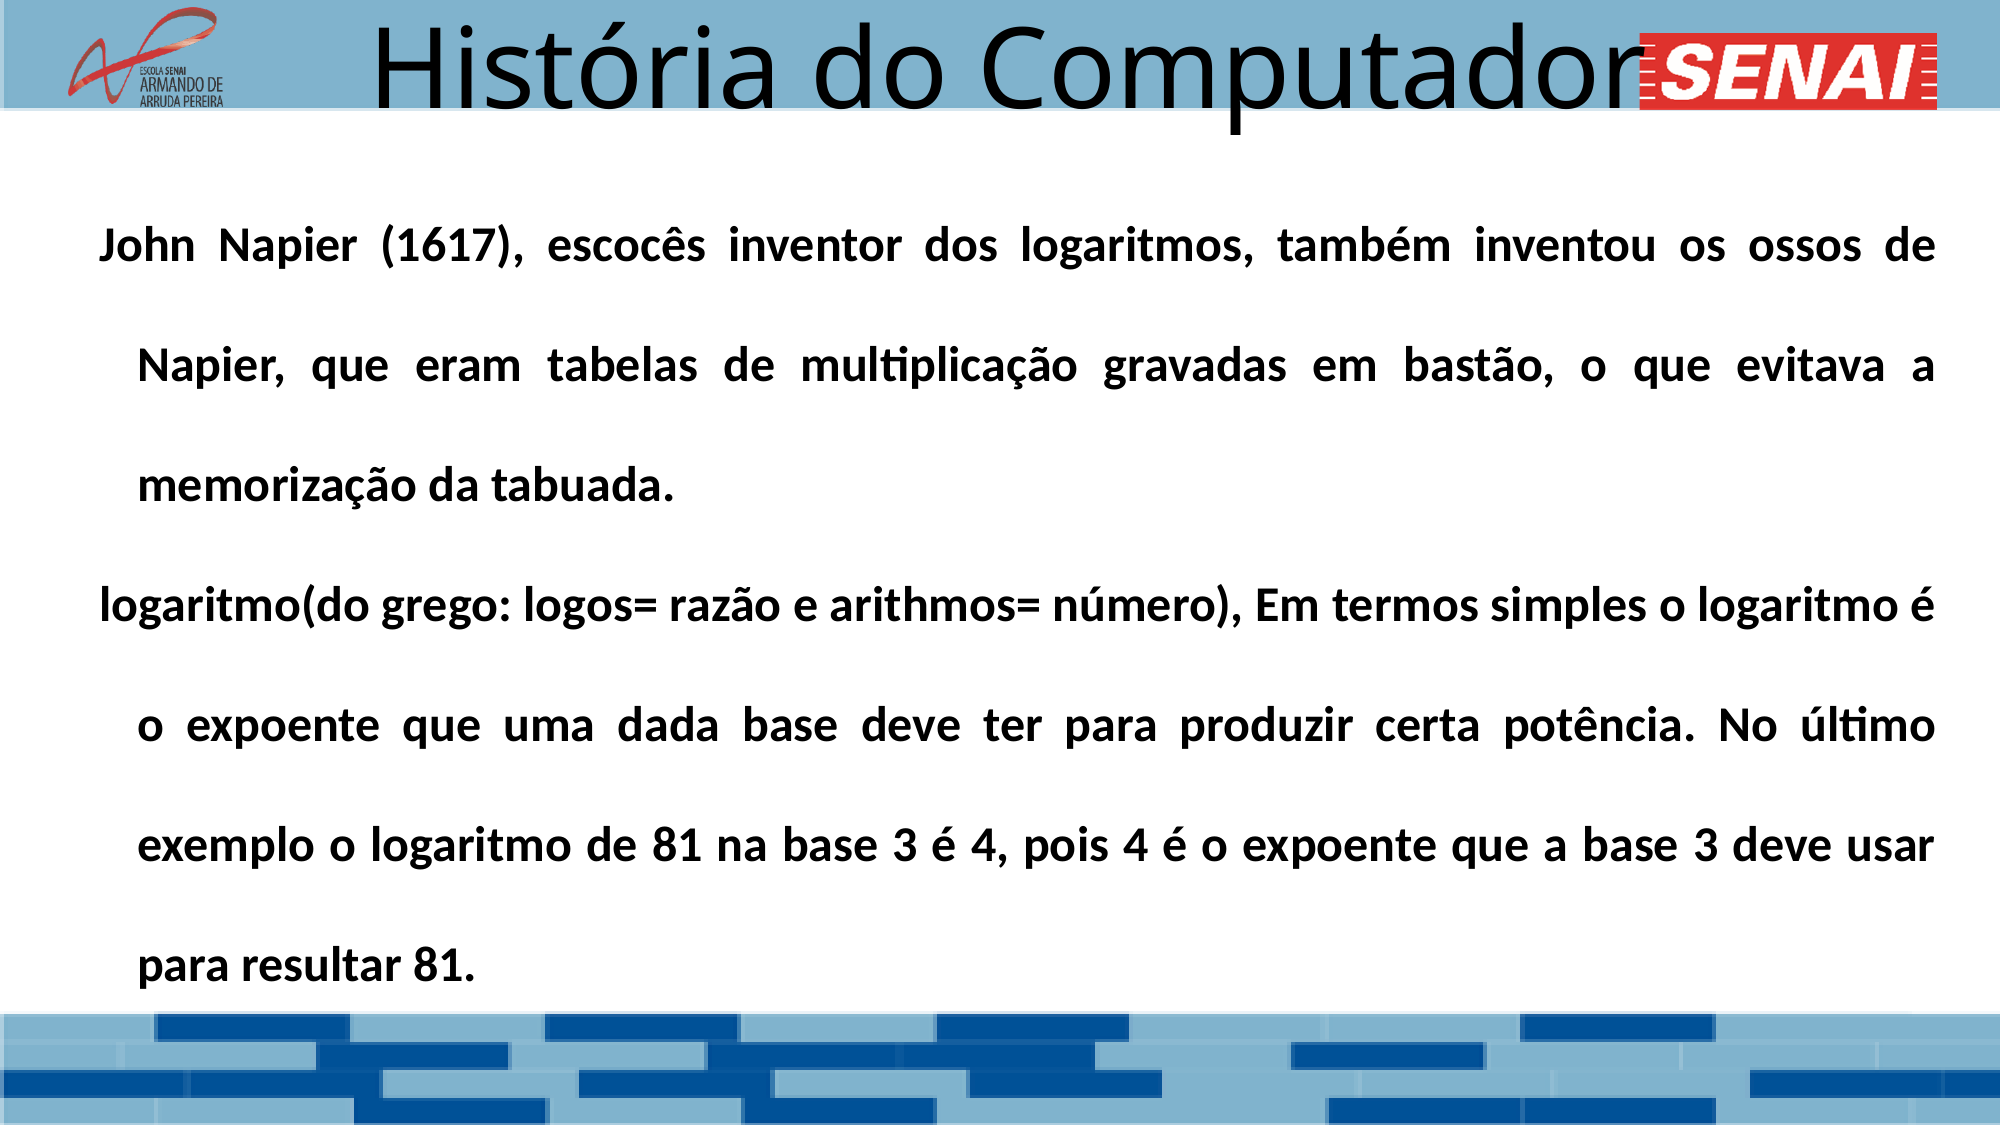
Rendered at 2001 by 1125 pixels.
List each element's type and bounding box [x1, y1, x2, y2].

text_box [0, 0, 2000, 1125]
picture [68, 7, 223, 107]
picture [1639, 33, 1937, 110]
